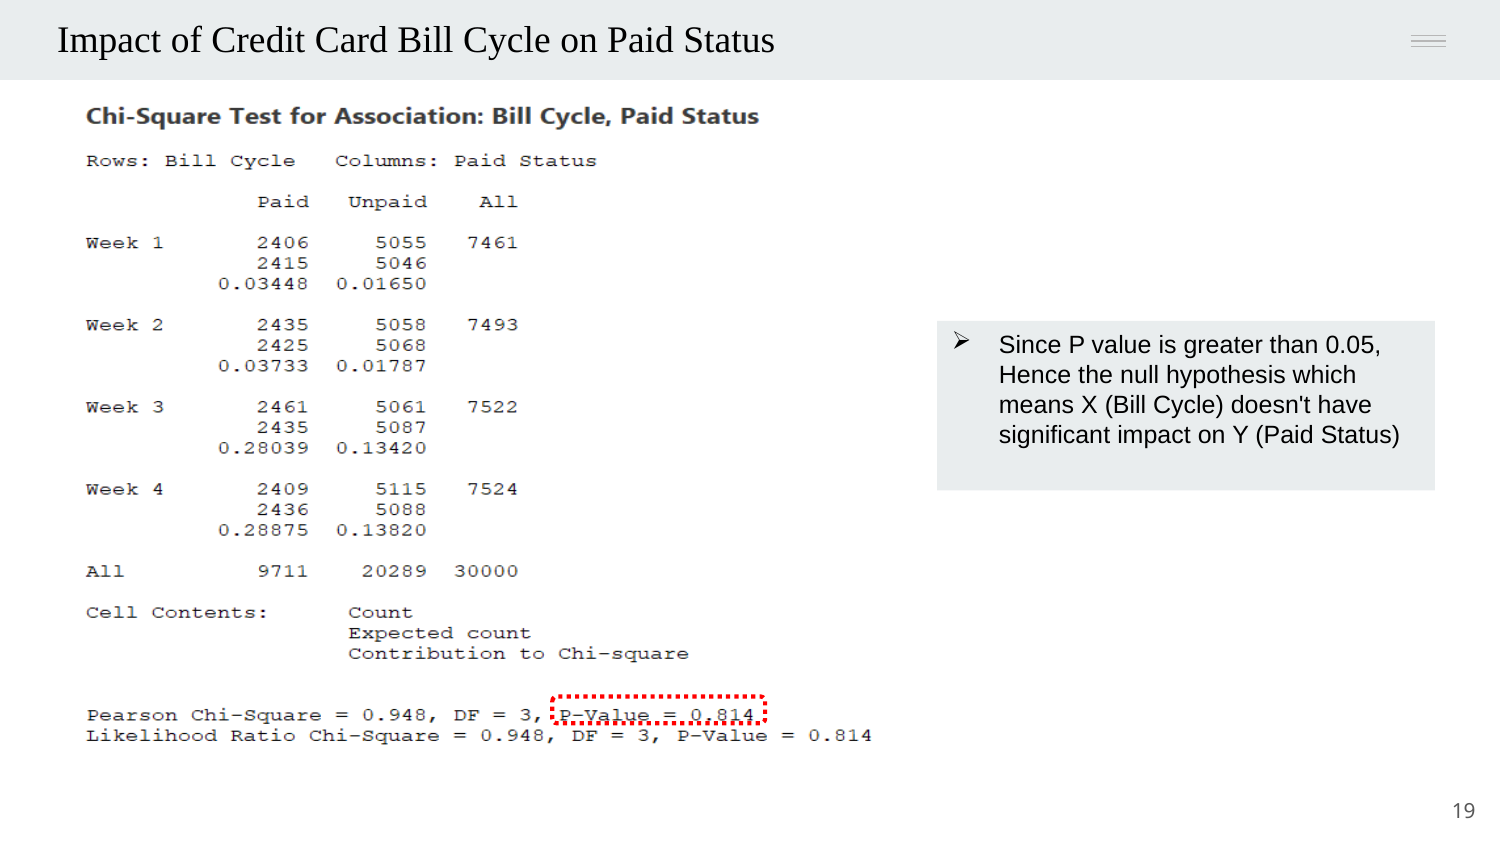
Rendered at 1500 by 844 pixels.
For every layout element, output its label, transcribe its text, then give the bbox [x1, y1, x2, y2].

slide_number 19 [1400, 779, 1491, 844]
picture [72, 92, 889, 749]
text_box Impact of Credit Card Bill Cycle on Paid Status [32, 0, 870, 81]
text_box Since P value is greater than 0.05, Hence the null hypothesis which means X (Bill Cycle) doesn't have significant impact on Y (Paid Status) [937, 320, 1435, 491]
